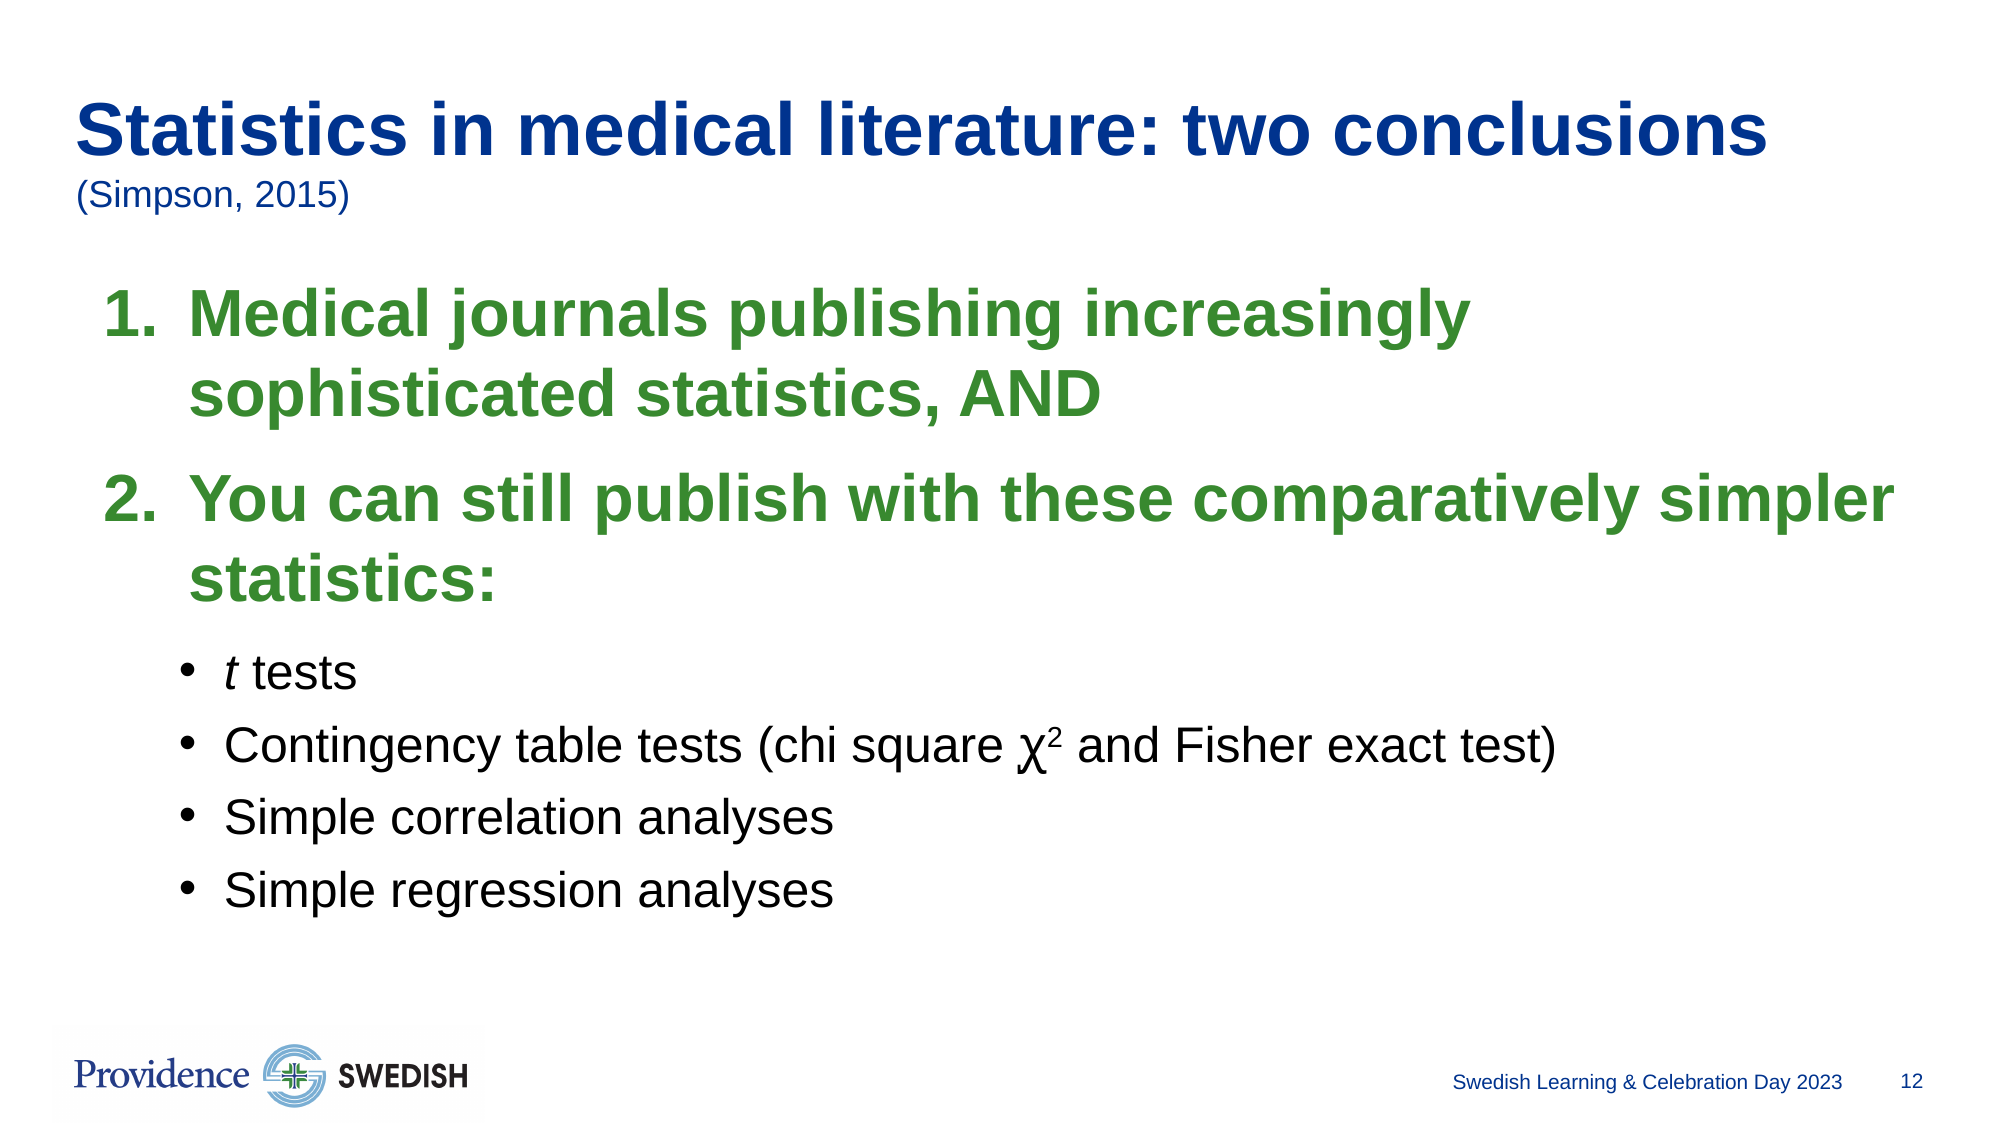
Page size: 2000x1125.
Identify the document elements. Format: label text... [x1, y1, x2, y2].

title Statistics in medical literature: two conclusions (Simpson, 2015) [75, 75, 1924, 220]
slide_number 12 [1842, 1055, 1924, 1094]
footer Swedish Learning & Celebration Day 2023​ [704, 1055, 1842, 1094]
text_box t tests Contingency table tests (chi square ꭕ2 and Fisher exact test) Simple correlation analyses Simple regression analyses [179, 639, 1821, 918]
text_box Medical journals publishing increasingly sophisticated statistics, AND You can still publish with these comparatively simpler statistics: [78, 262, 1924, 623]
picture [52, 1025, 485, 1123]
